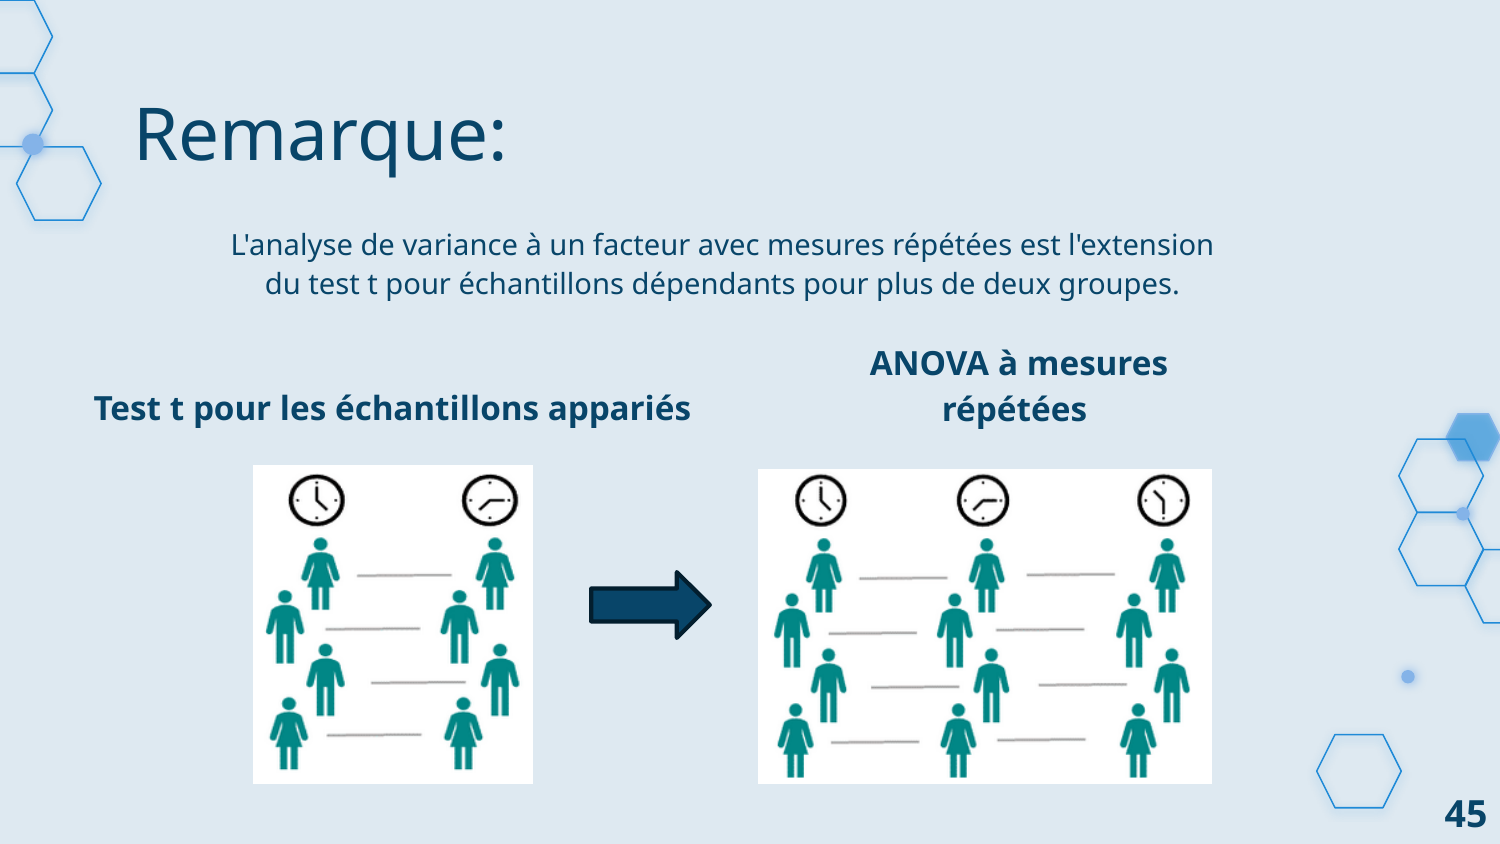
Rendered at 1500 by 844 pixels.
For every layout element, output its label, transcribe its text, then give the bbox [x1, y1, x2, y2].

subtitle ANOVA à mesures répétées [792, 351, 1246, 443]
picture [758, 468, 1213, 784]
title Remarque: [118, 72, 1382, 167]
text_box [589, 570, 712, 640]
text_box L'analyse de variance à un facteur avec mesures répétées est l'extension du test t pour échantillons dépendants pour plus de deux groupes. [199, 205, 1246, 338]
picture [253, 465, 533, 784]
subtitle Test t pour les échantillons appariés [77, 337, 709, 443]
text_box 45 [1429, 782, 1500, 843]
